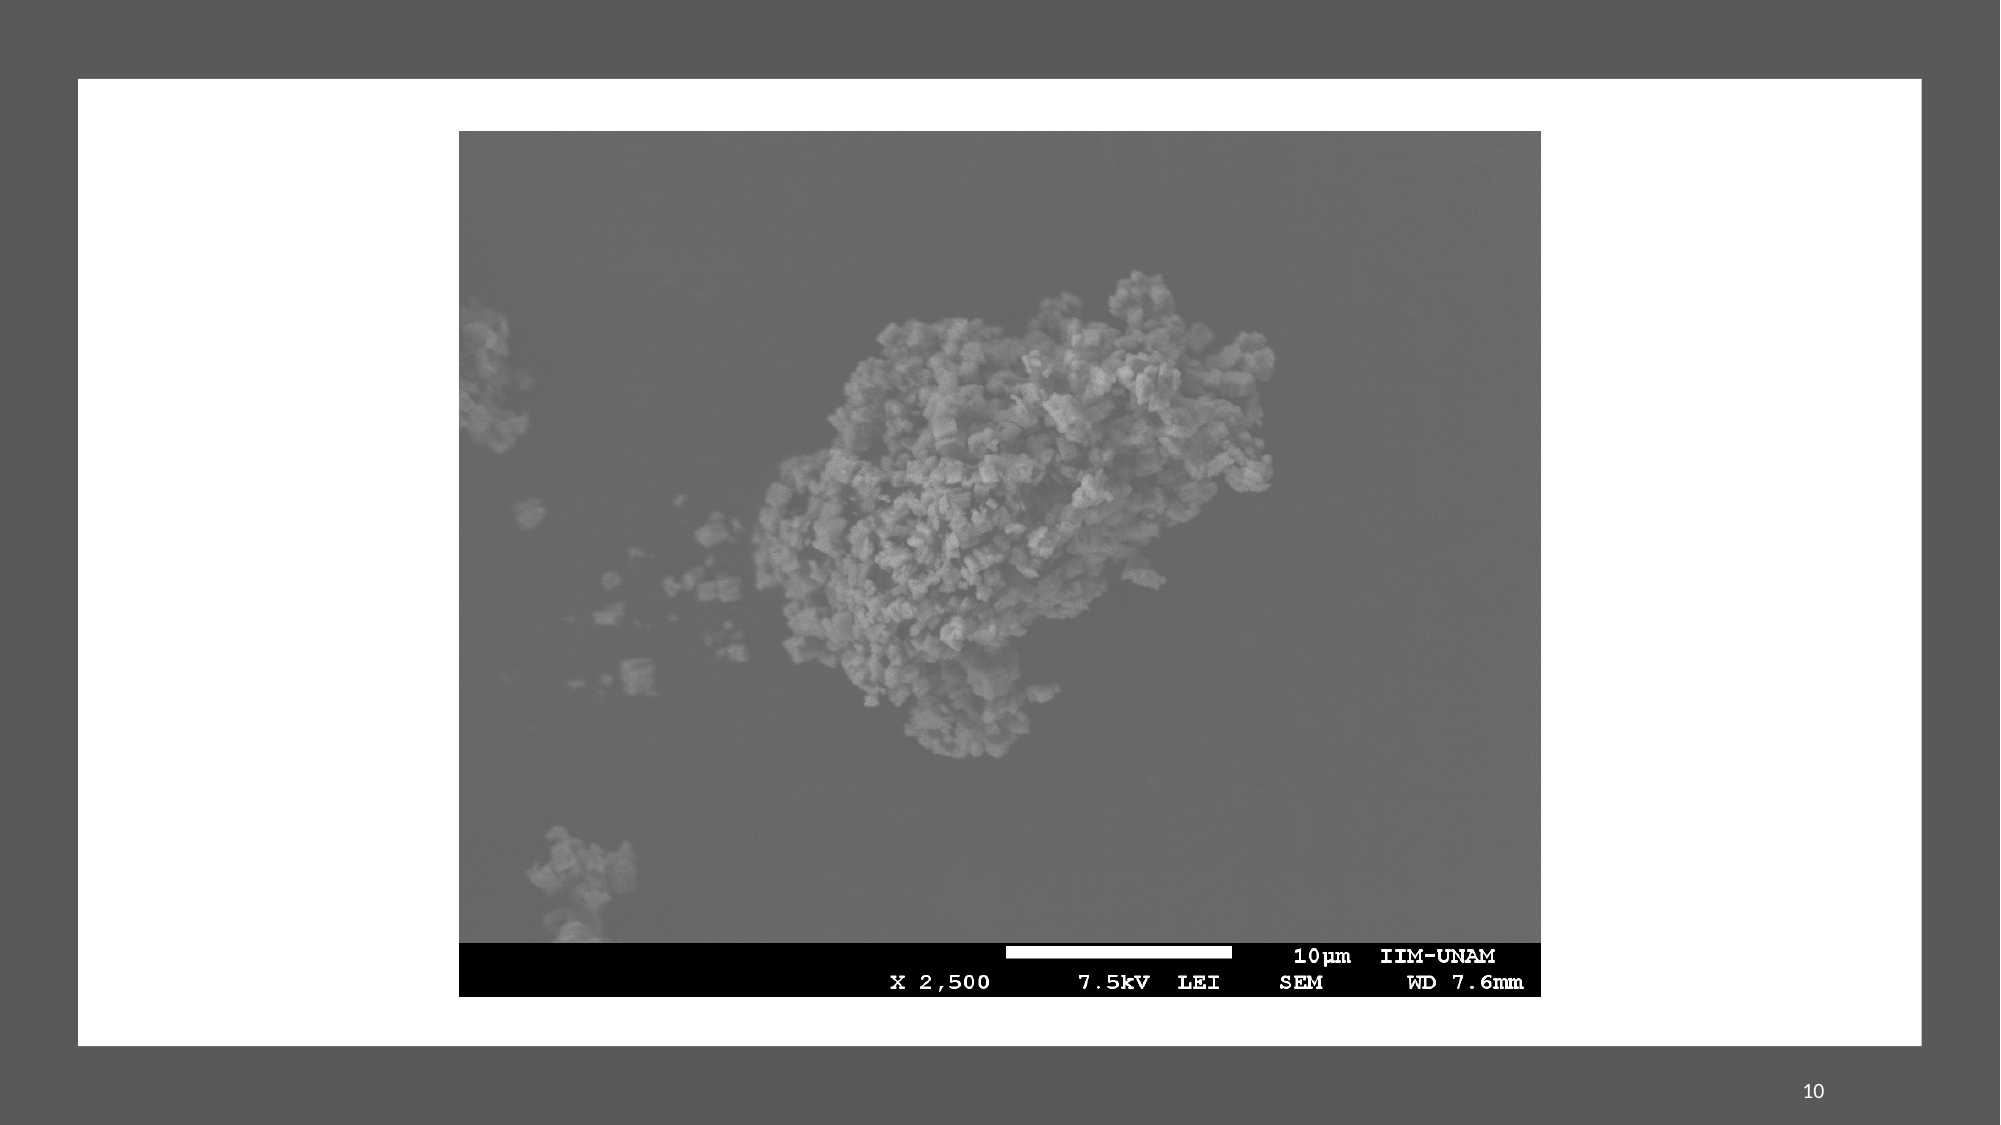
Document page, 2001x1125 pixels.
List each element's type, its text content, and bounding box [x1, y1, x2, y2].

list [458, 130, 1542, 997]
slide_number 10 [1624, 1059, 1840, 1120]
text_box [77, 77, 1923, 1048]
text_box [0, 0, 2000, 1125]
